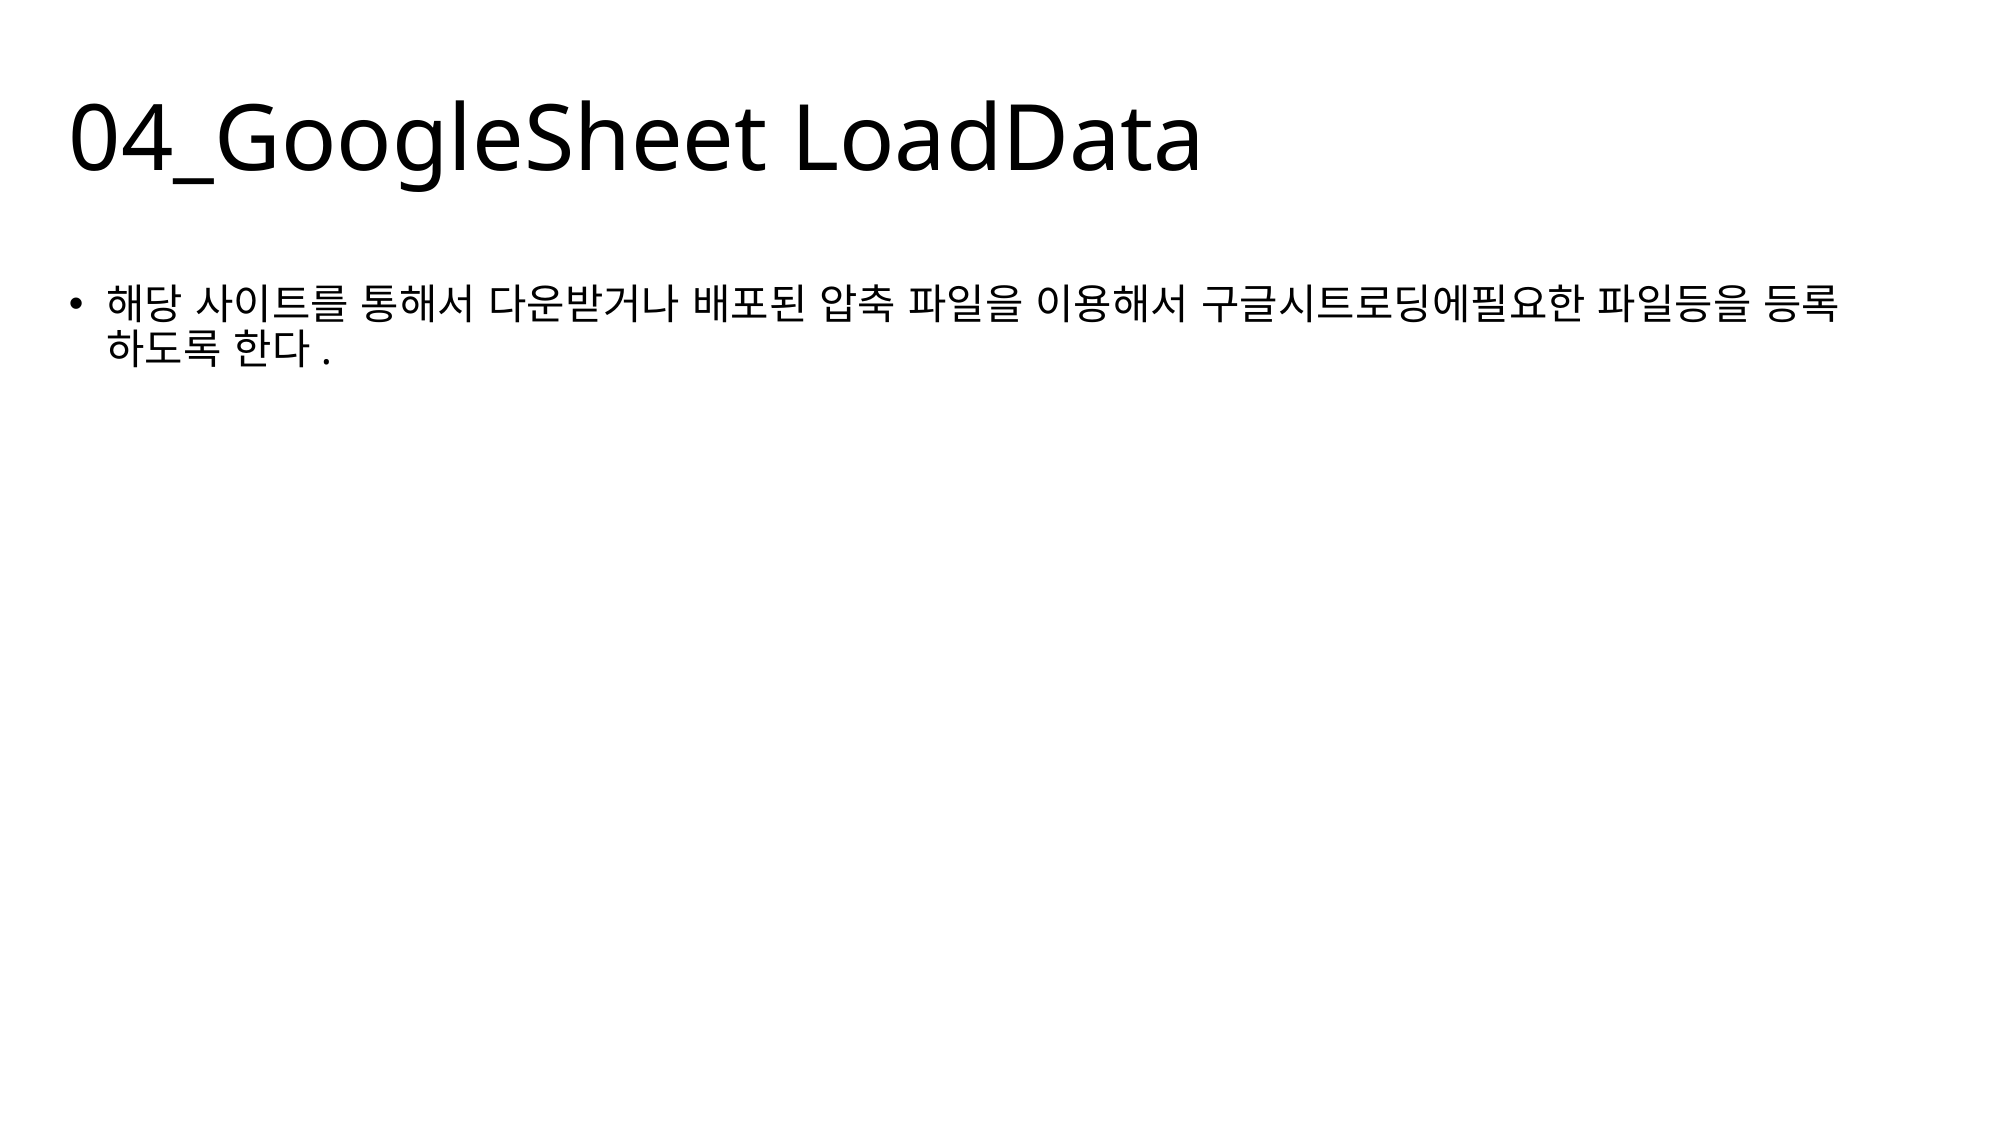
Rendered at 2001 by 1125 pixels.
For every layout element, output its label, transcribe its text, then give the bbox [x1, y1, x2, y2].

title 04_GoogleSheet LoadData [54, 31, 1946, 250]
list 해당 사이트를 통해서 다운받거나 배포된 압축 파일을 이용해서 구글시트로딩에필요한 파일등을 등록 하도록 한다. [54, 275, 1946, 1014]
